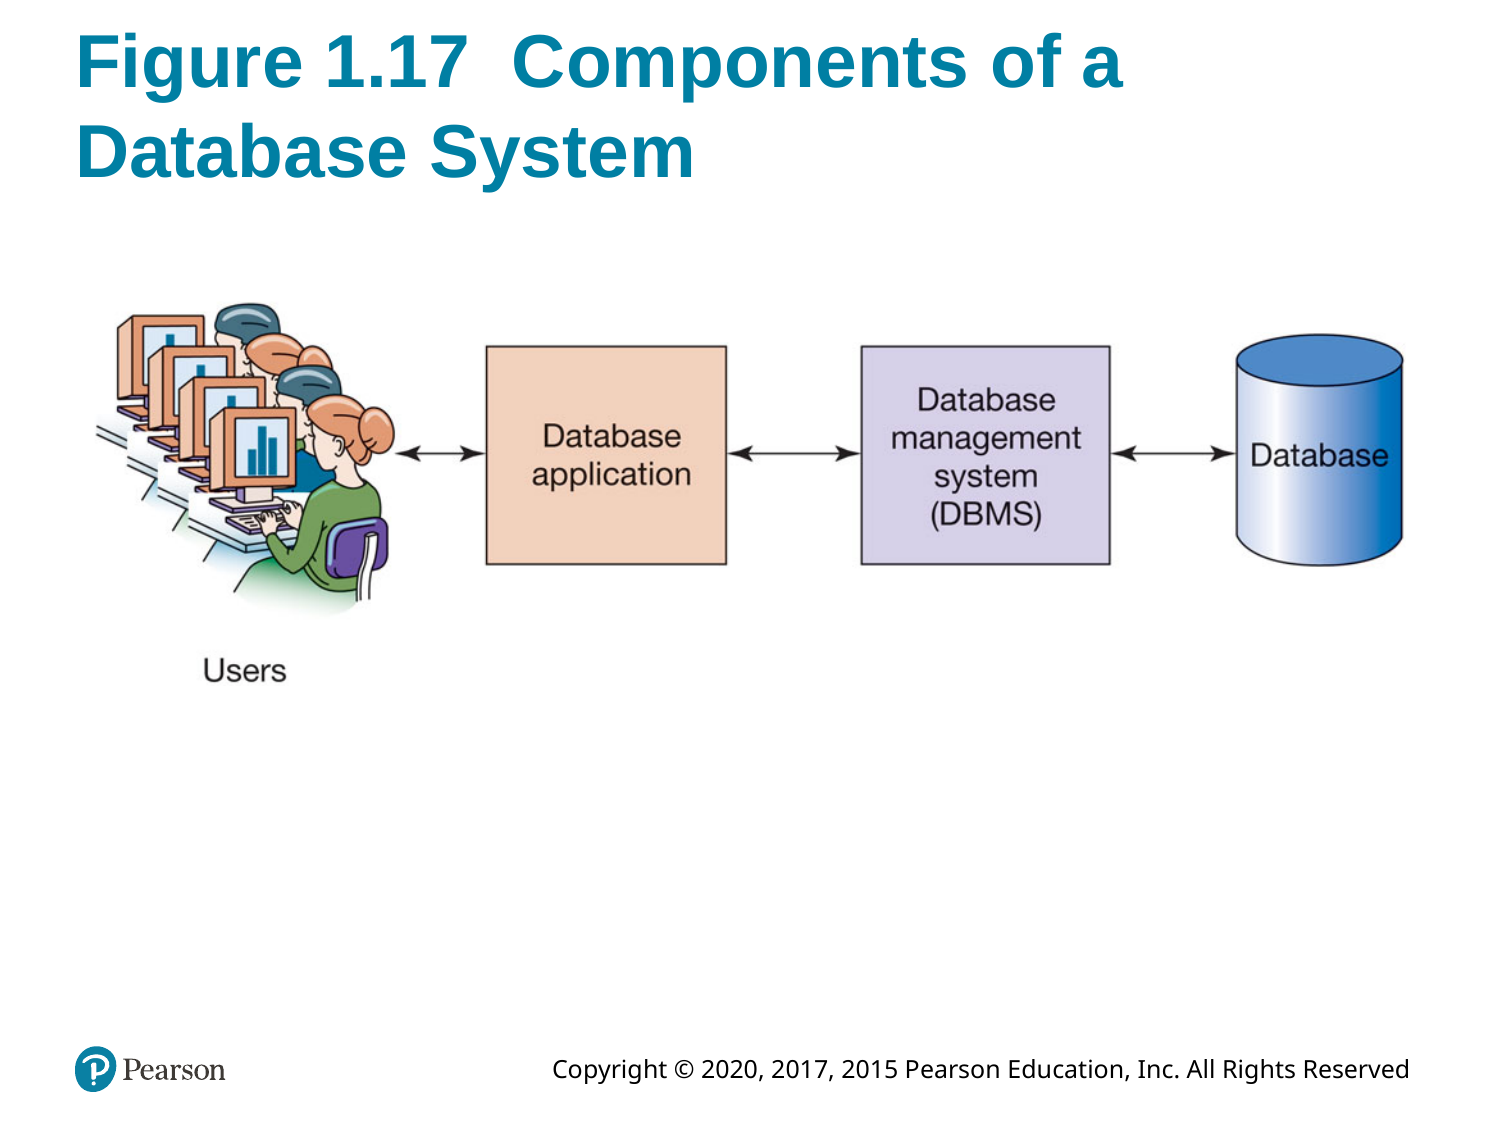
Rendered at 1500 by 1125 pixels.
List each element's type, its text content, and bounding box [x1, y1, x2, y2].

picture [94, 299, 1406, 687]
title Figure 1.17 Components of a Database System [75, 7, 1413, 197]
